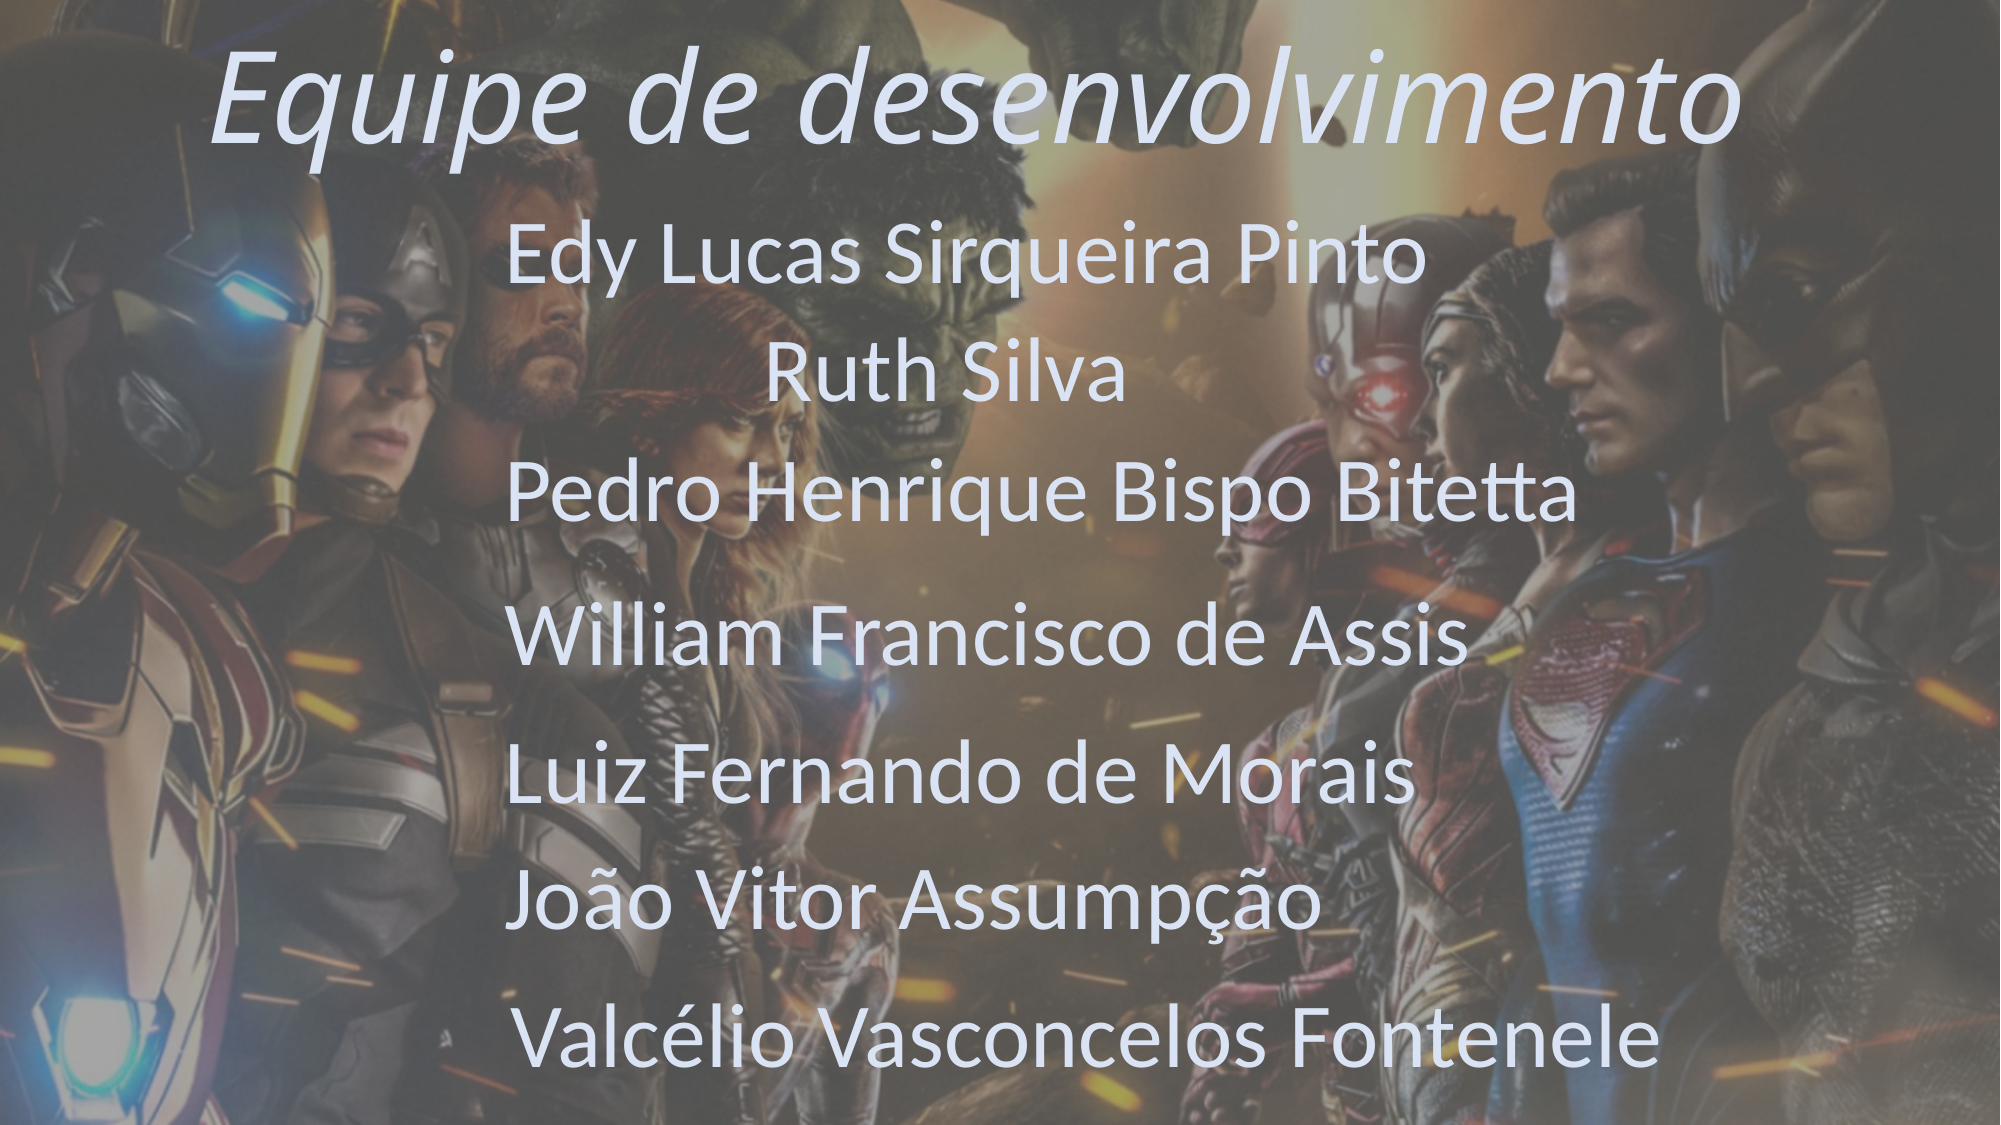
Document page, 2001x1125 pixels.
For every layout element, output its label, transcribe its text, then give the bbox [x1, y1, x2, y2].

text_box William Francisco de Assis [489, 566, 1563, 692]
text_box Valcélio Vasconcelos Fontenele [495, 968, 1679, 1093]
text_box Luiz Fernando de Morais [489, 704, 1434, 829]
text_box Ruth Silva [748, 302, 1162, 428]
text_box Pedro Henrique Bispo Bitetta [489, 422, 1787, 593]
list Edy Lucas Sirqueira Pinto [489, 196, 1496, 311]
text_box João Vitor Assumpção [489, 830, 1443, 956]
title Equipe de desenvolvimento [130, 25, 1856, 179]
